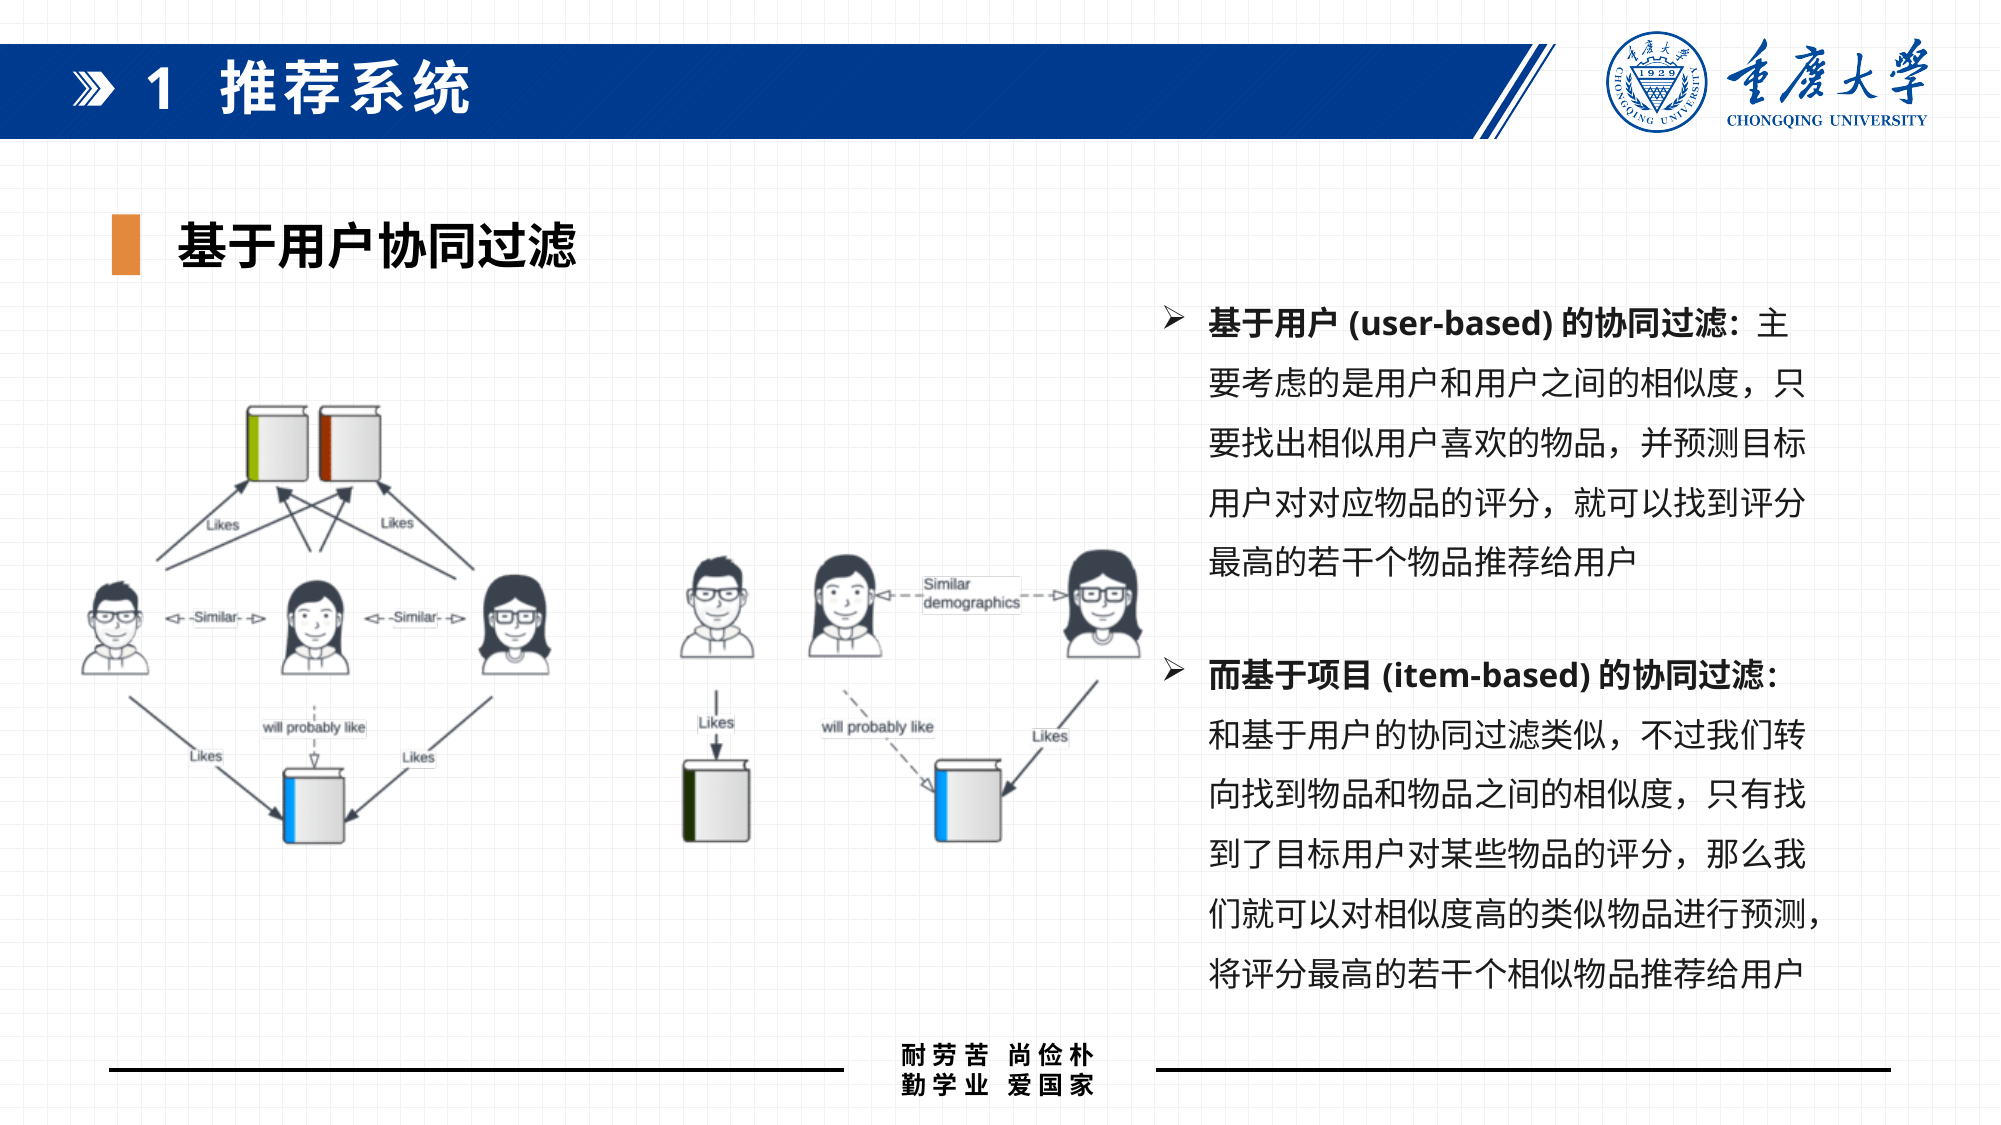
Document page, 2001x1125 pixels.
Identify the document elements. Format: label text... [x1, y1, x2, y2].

list 1 推荐系统 [108, 51, 1356, 136]
list 基于用户协同过滤 [139, 213, 1891, 275]
picture [1606, 31, 1928, 133]
picture [72, 389, 1177, 863]
text_box 基于用户(user-based)的协同过滤：主要考虑的是用户和用户之间的相似度，只要找出相似用户喜欢的物品，并预测目标用户对对应物品的评分，就可以找到评分最高的若干个物品推荐给用户 而基于项目(item-based)的协同过滤：和基于用户的协同过滤类似，不过我们转向找到物品和物品之间的相似度，只有找到了目标用户对某些物品的评分，那么我们就可以对相似度高的类似物品进行预测，将评分最高的若干个相似物品推荐给用户 [1146, 274, 1835, 1001]
